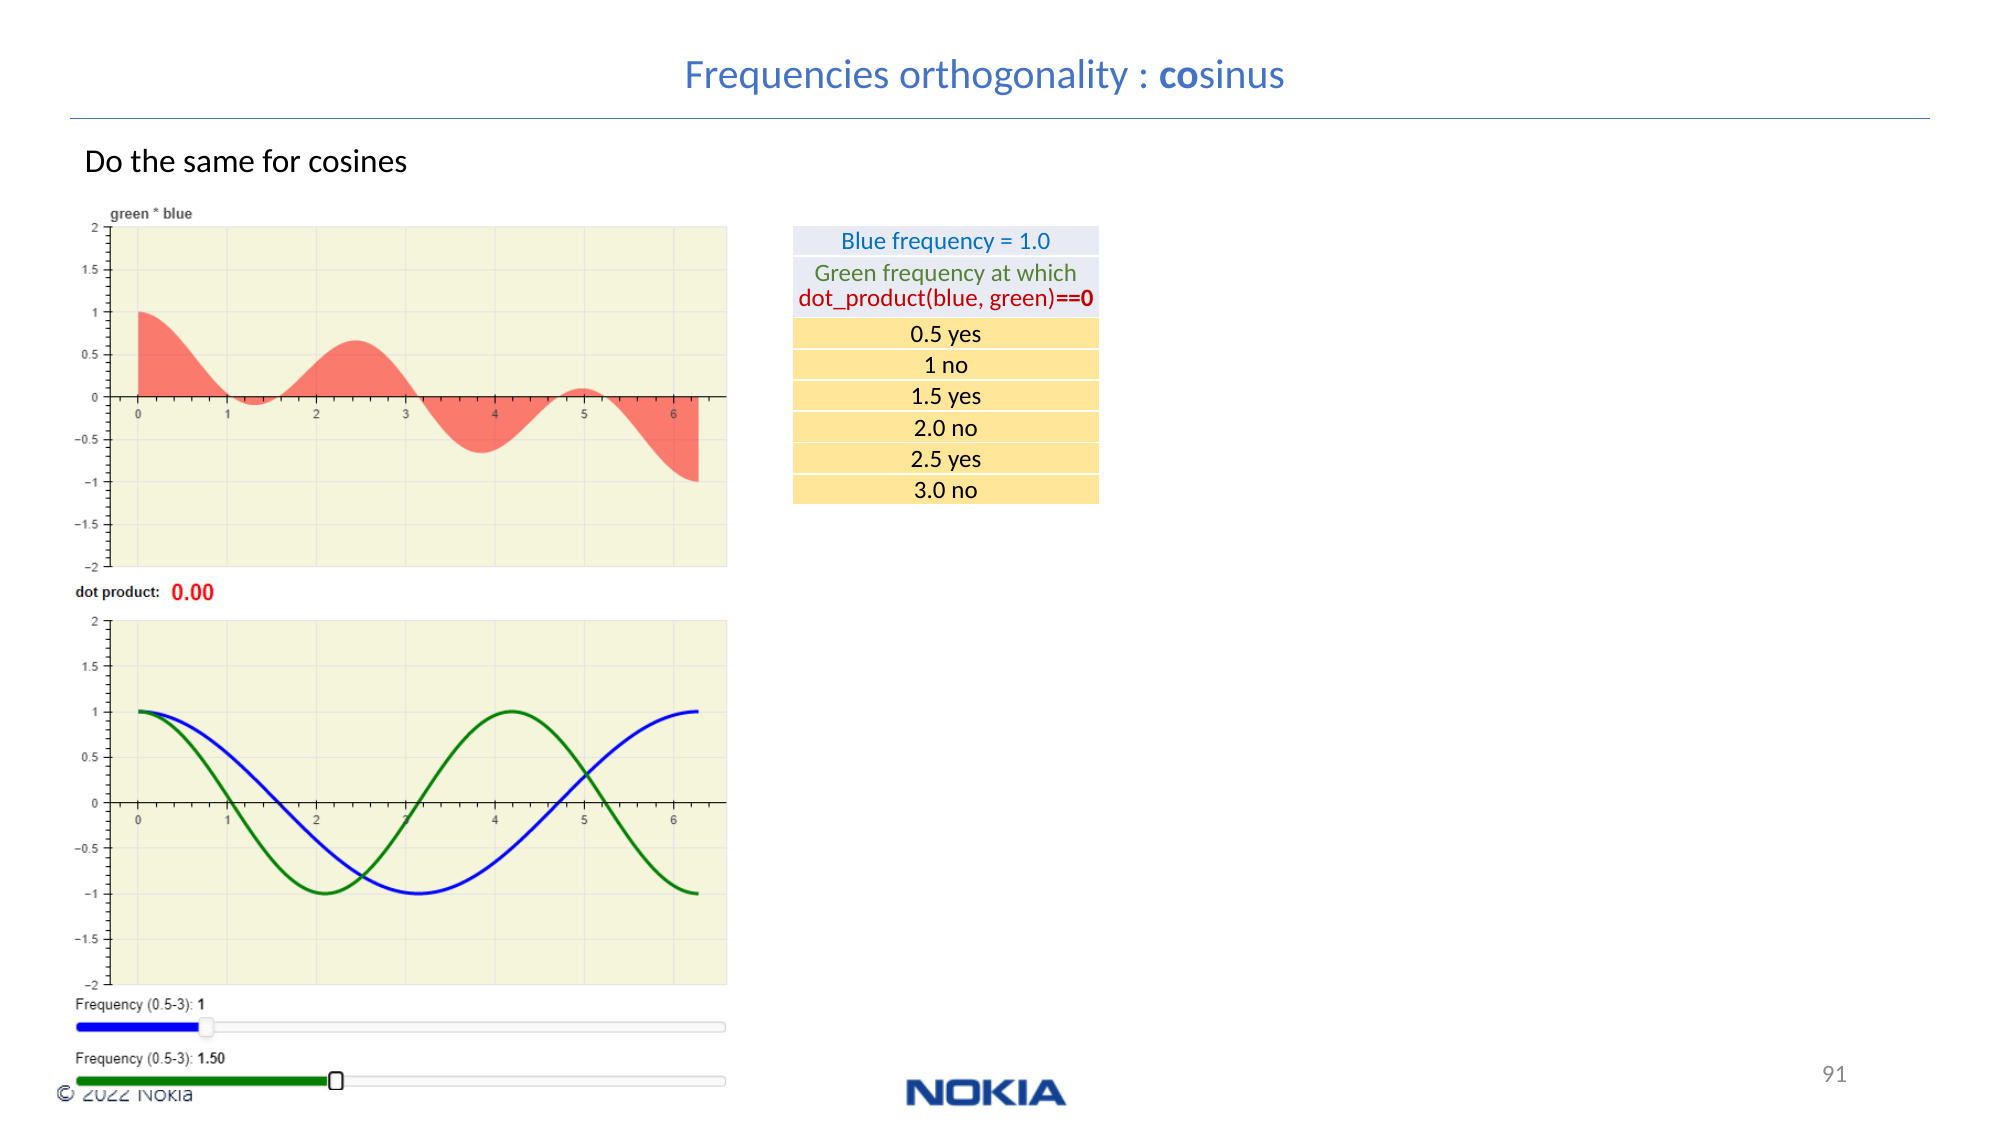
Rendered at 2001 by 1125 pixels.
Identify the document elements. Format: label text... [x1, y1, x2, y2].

picture [36, 201, 1167, 1111]
text_box Frequencies orthogonality : cosinus [55, 35, 1915, 104]
table_cell 0.5 yes [793, 318, 1099, 348]
table_header Blue frequency = 1.0 [793, 226, 1099, 255]
text_box Do the same for cosines [70, 132, 1913, 187]
table_cell 1.5 yes [793, 381, 1099, 410]
table_cell 1 no [793, 350, 1099, 379]
table_cell 2.5 yes [793, 443, 1099, 473]
table_cell 3.0 no [793, 475, 1099, 504]
slide_number 91 [1412, 1042, 1863, 1103]
table_cell Green frequency at which dot_product(blue, green)==0 [793, 257, 1099, 317]
table_cell 2.0 no [793, 412, 1099, 442]
